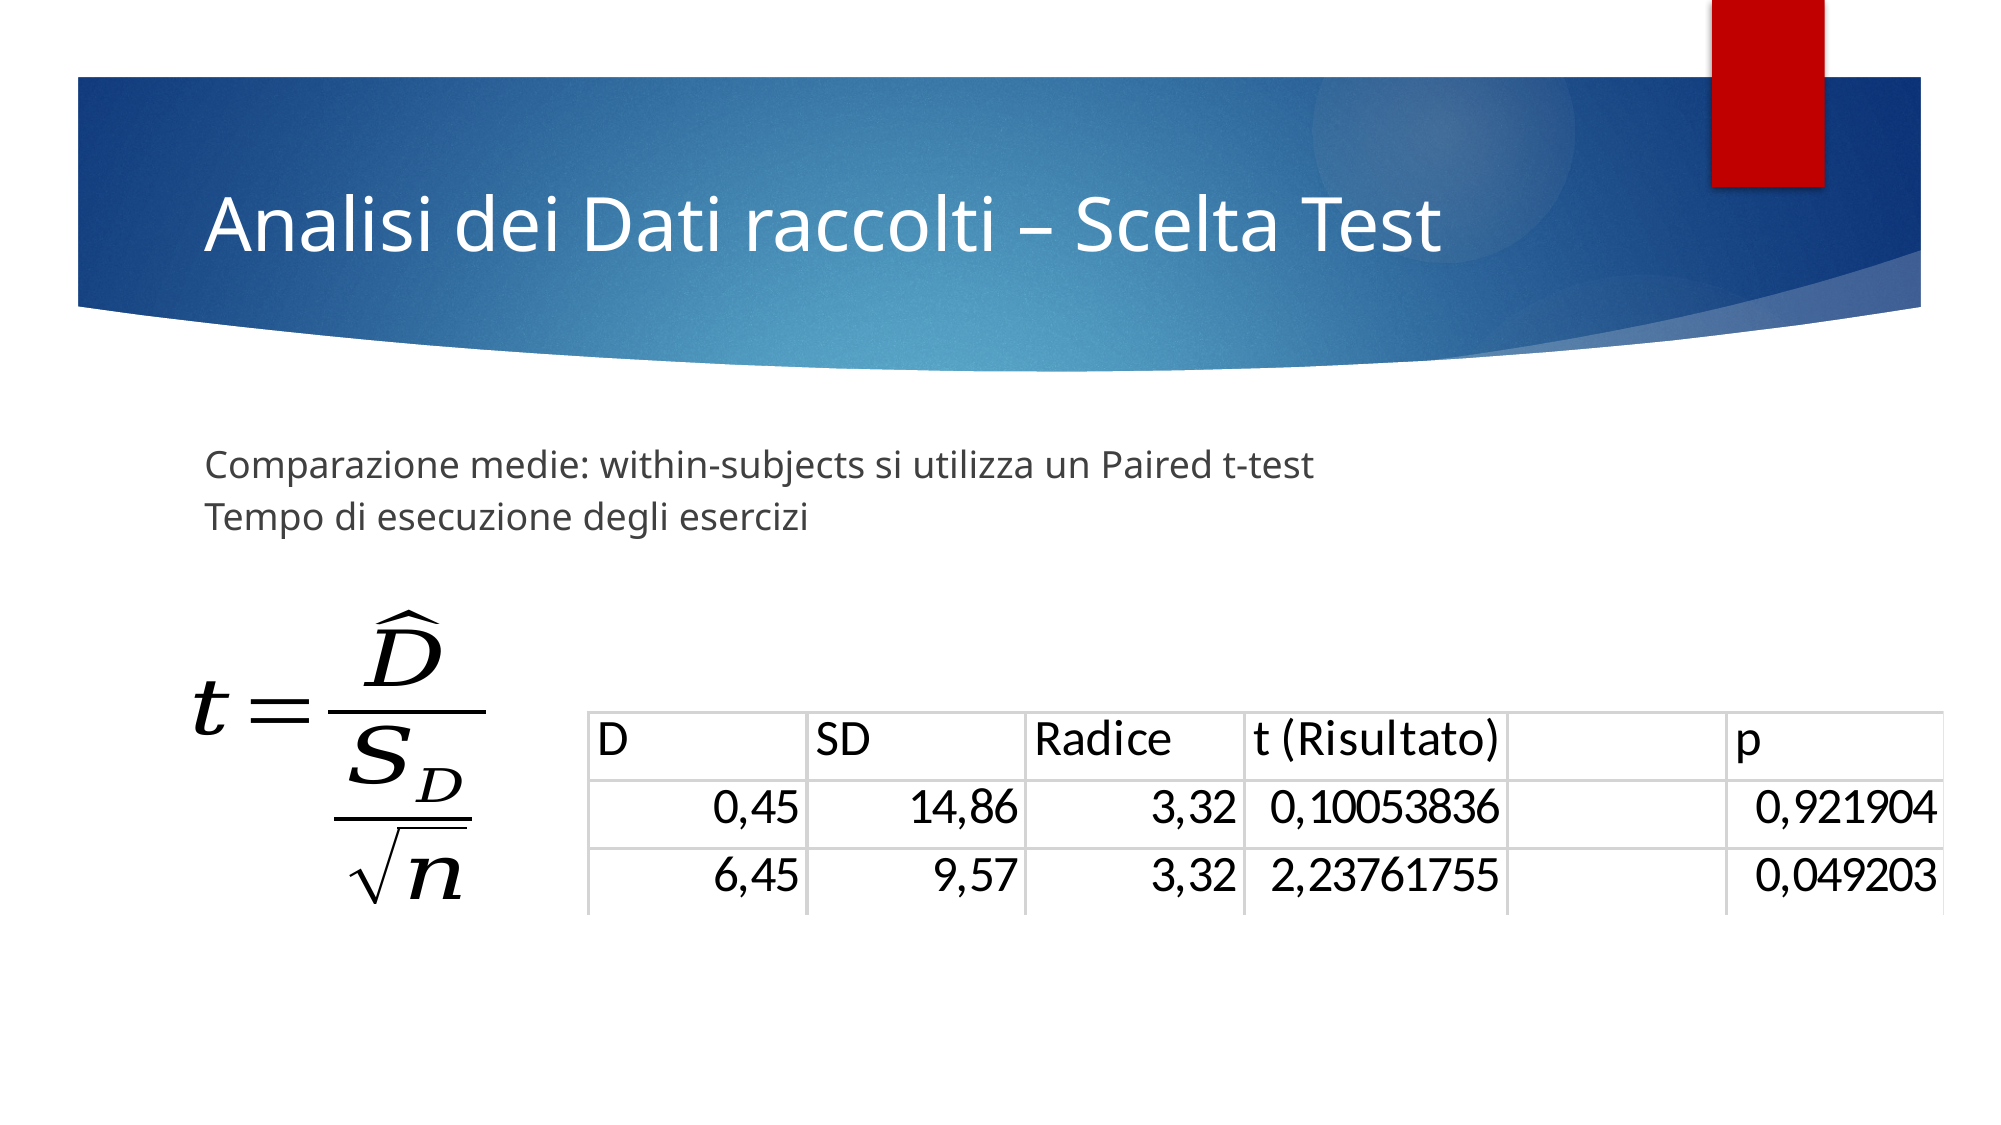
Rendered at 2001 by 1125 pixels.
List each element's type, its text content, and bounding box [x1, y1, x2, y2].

list Comparazione medie: within-subjects si utilizza un Paired t-test Tempo di esecuzione degli esercizi [189, 427, 1627, 988]
title Analisi dei Dati raccolti – Scelta Test [189, 159, 1627, 276]
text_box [586, 710, 1948, 919]
